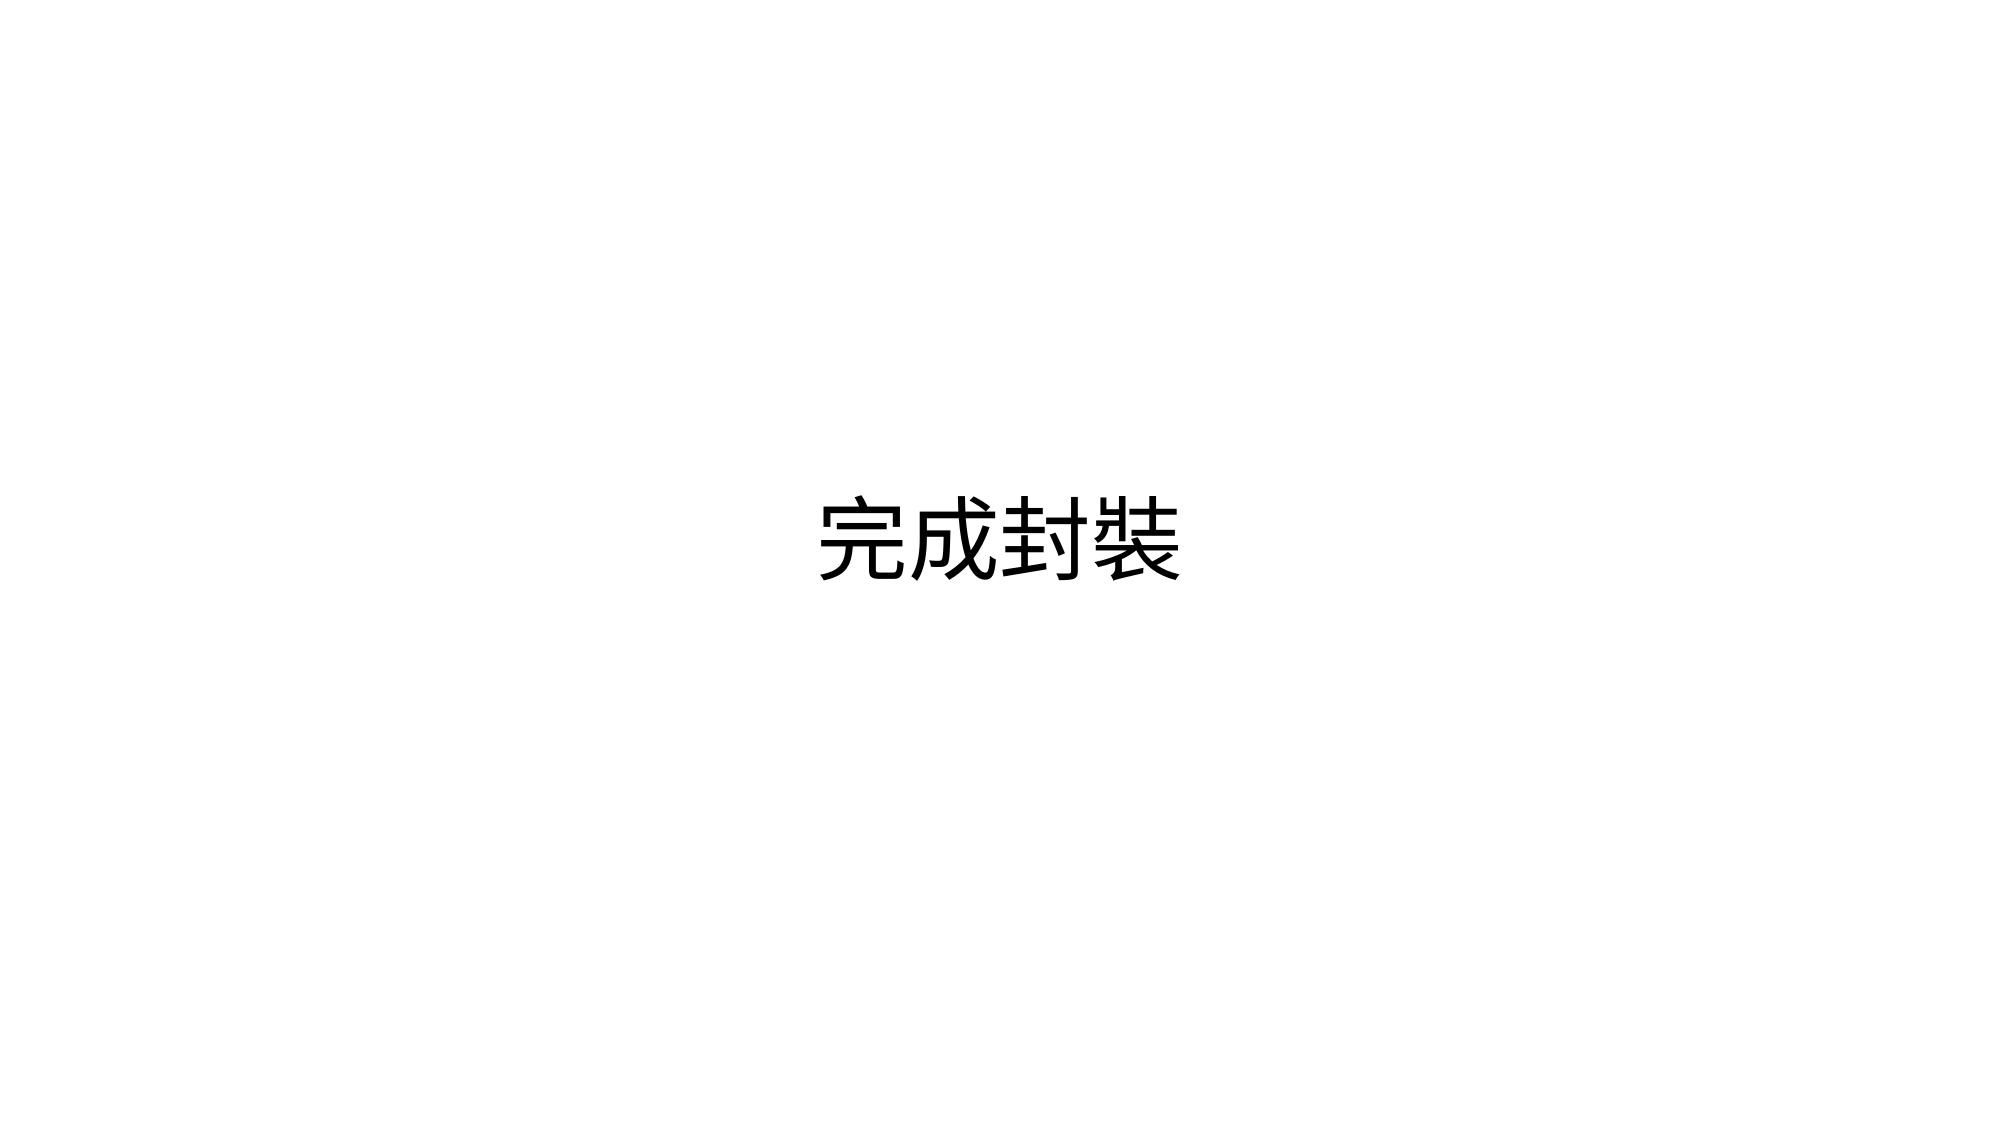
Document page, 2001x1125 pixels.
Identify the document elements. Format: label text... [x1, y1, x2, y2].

title 完成封裝 [137, 434, 1863, 653]
